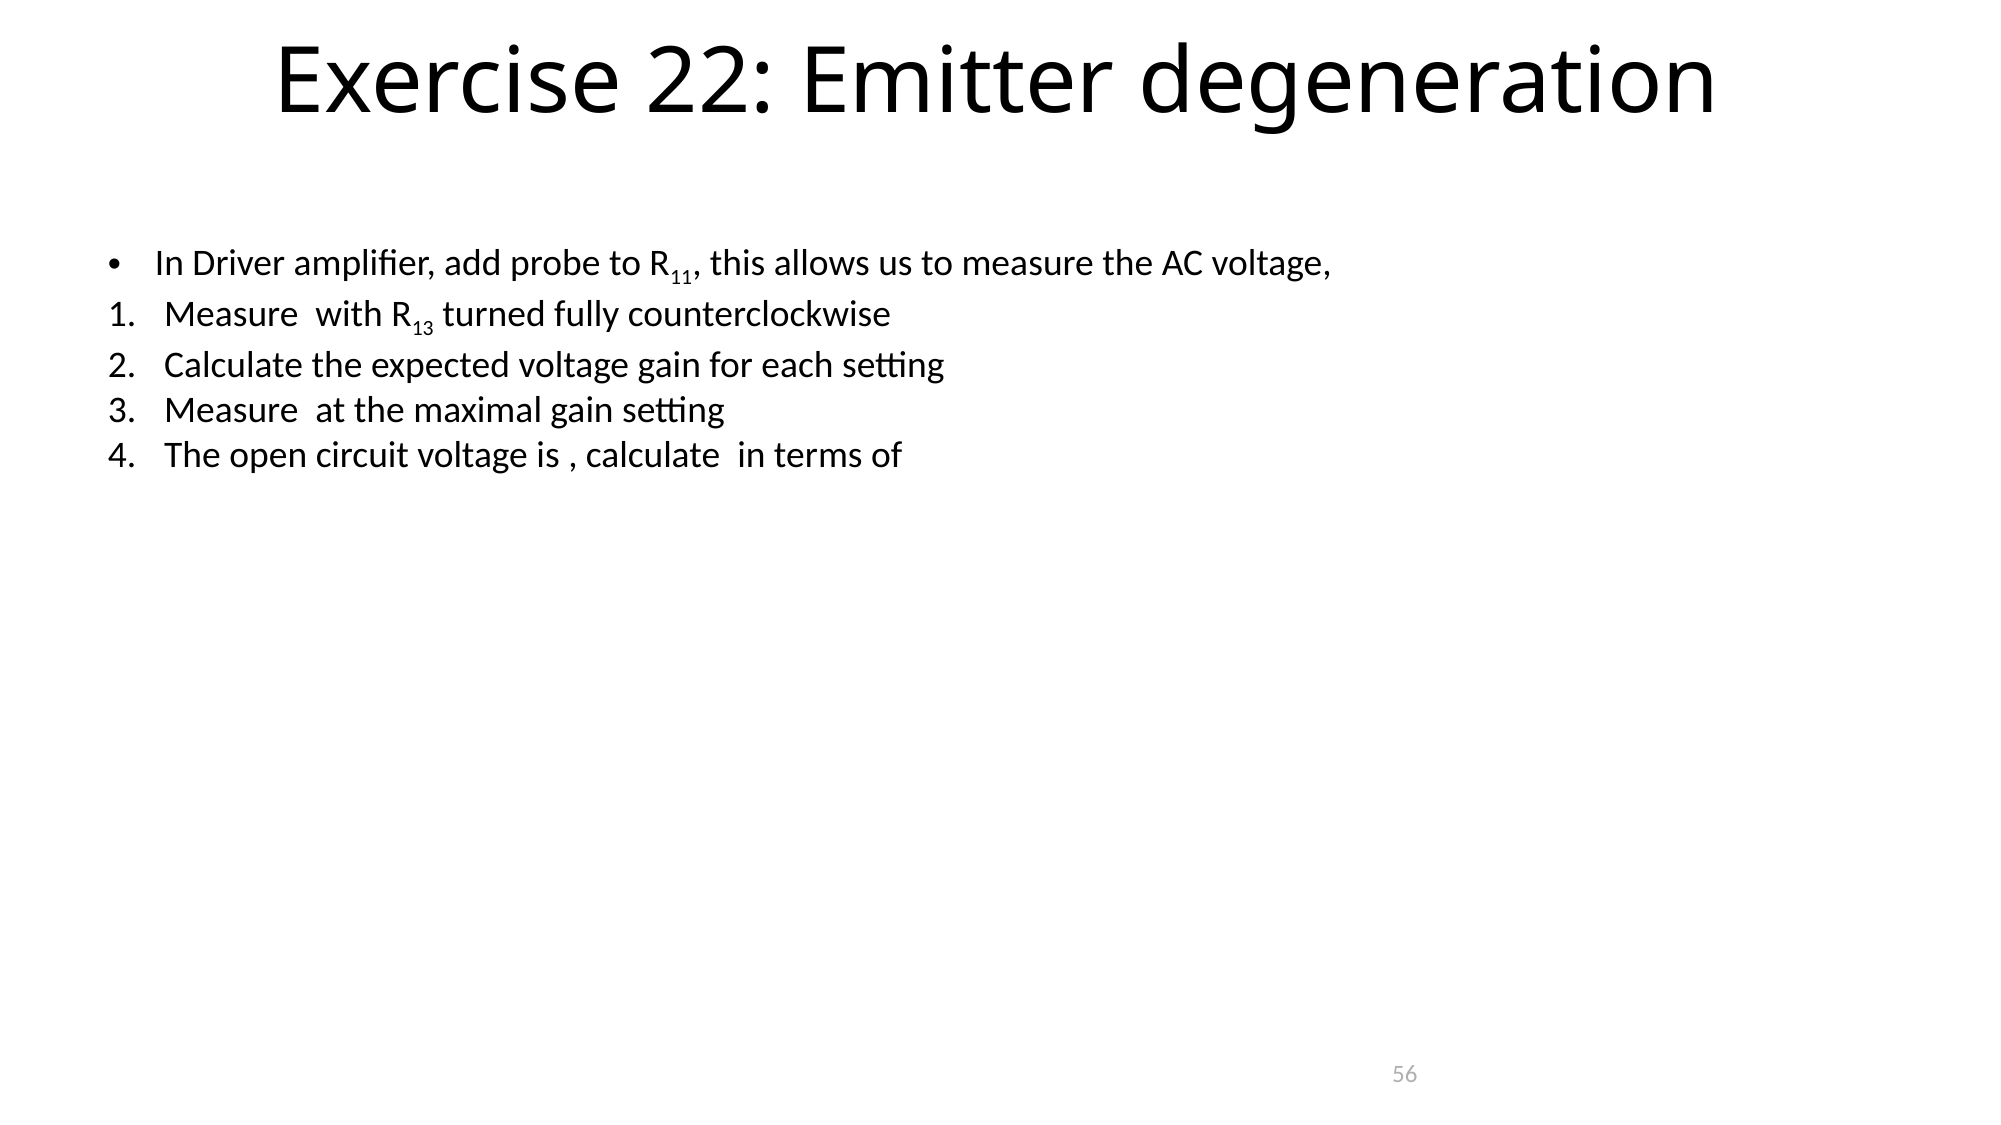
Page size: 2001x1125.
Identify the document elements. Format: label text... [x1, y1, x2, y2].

slide_number 56 [1074, 738, 1425, 1125]
text_box Exercise 22: Emitter degeneration [20, 20, 1975, 131]
